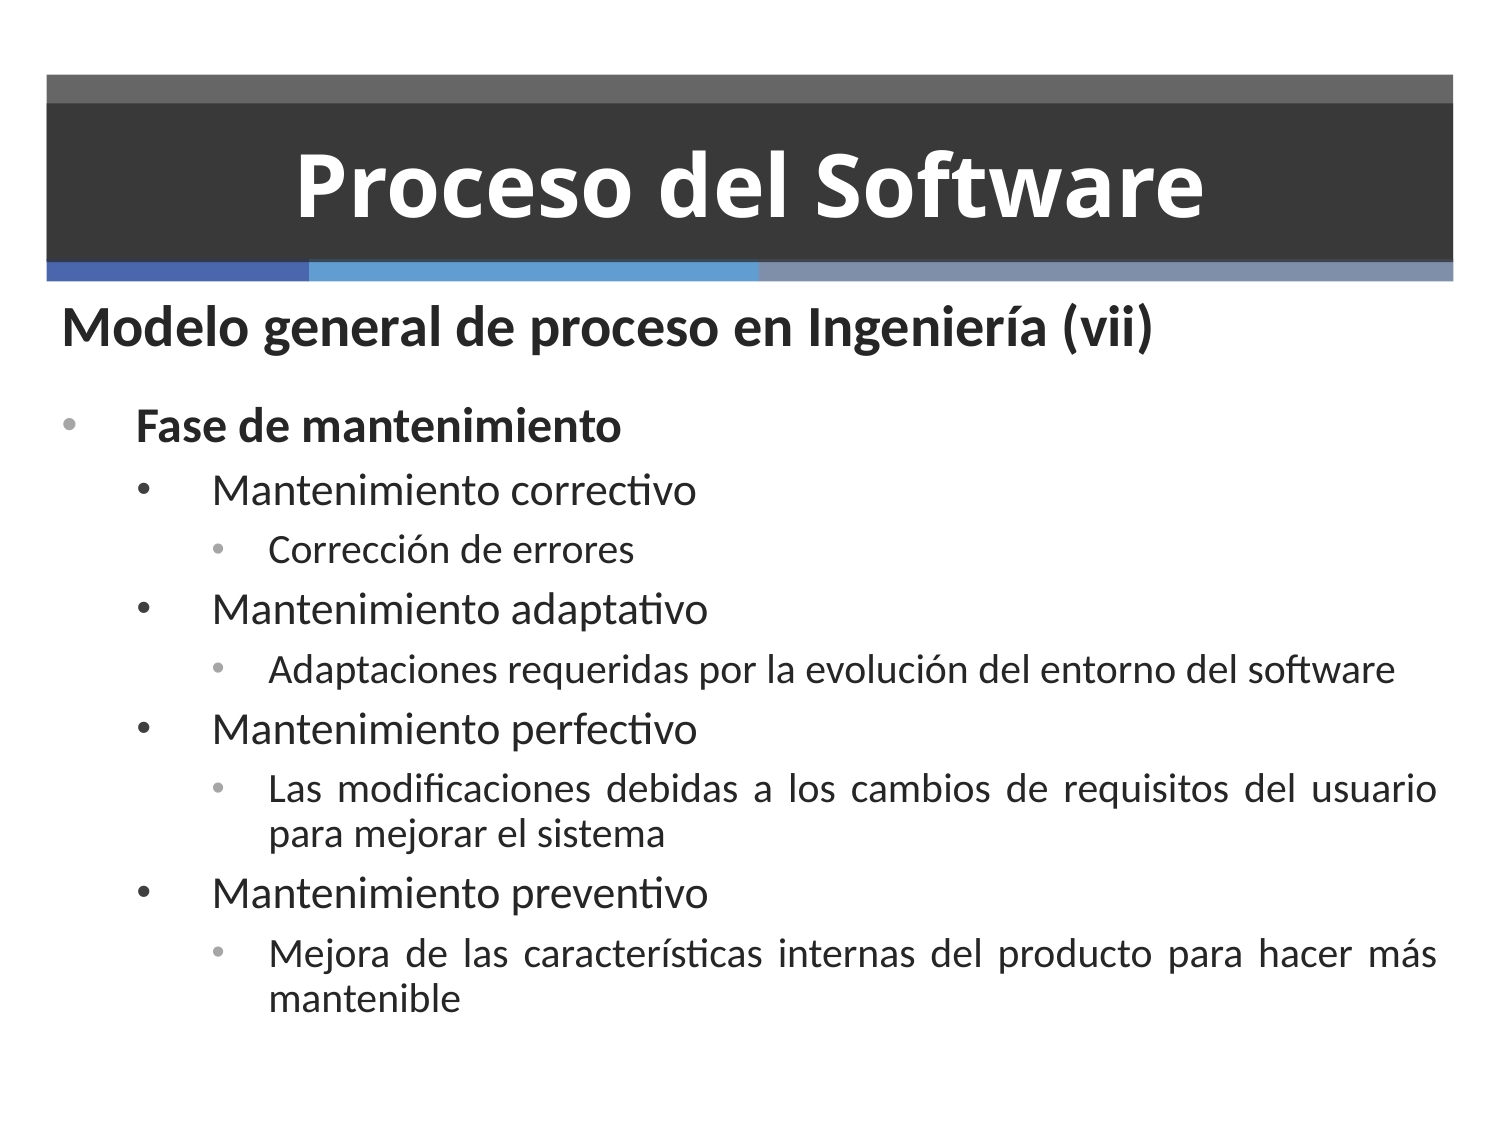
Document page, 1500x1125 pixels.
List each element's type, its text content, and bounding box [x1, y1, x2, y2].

title Proceso del Software [46, 103, 1454, 263]
list Modelo general de proceso en Ingeniería (vii) Fase de mantenimiento Mantenimiento correctivo Corrección de errores Mantenimiento adaptativo Adaptaciones requeridas por la evolución del entorno del software Mantenimiento perfectivo Las modificaciones debidas a los cambios de requisitos del usuario para mejorar el sistema Mantenimiento preventivo Mejora de las características internas del producto para hacer más mantenible [46, 280, 1454, 936]
